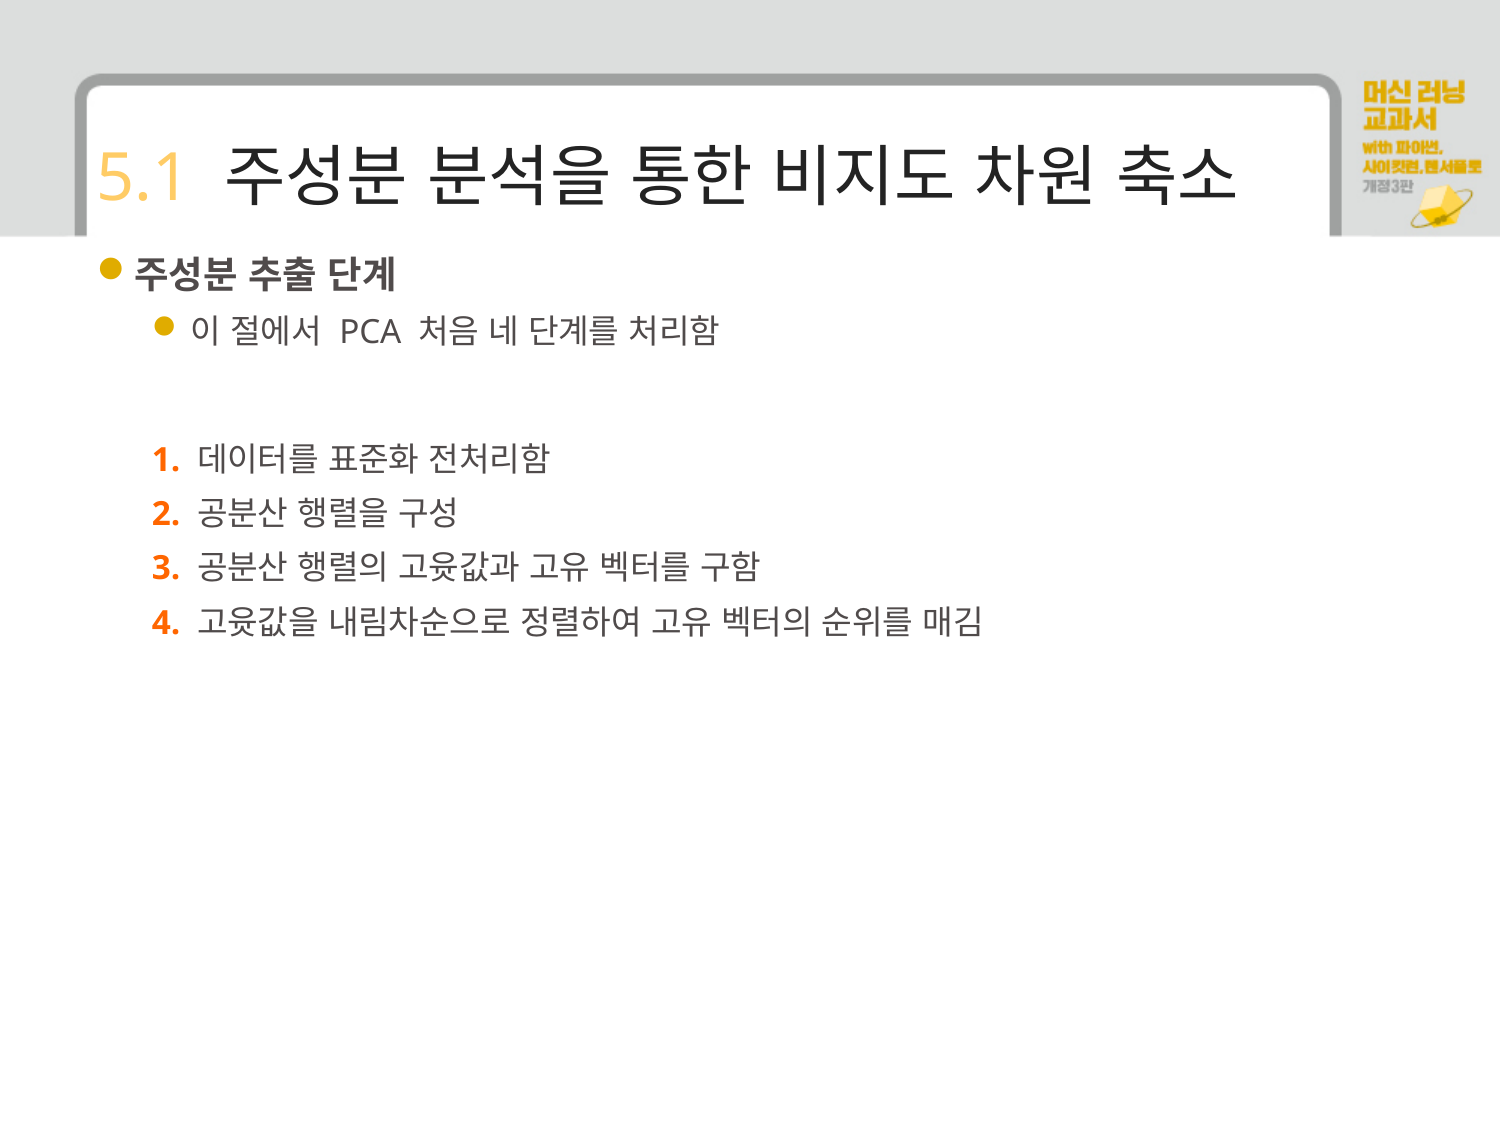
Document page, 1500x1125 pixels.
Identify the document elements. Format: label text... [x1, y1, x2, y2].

picture [0, 0, 1500, 1125]
title 5.1 주성분 분석을 통한 비지도 차원 축소 [81, 90, 1412, 222]
list 주성분 추출 단계 이 절에서 PCA 처음 네 단계를 처리함 1. 데이터를 표준화 전처리함 2. 공분산 행렬을 구성 3. 공분산 행렬의 고윳값과 고유 벡터를 구함 4. 고윳값을 내림차순으로 정렬하여 고유 벡터의 순위를 매김 [81, 239, 1412, 1054]
